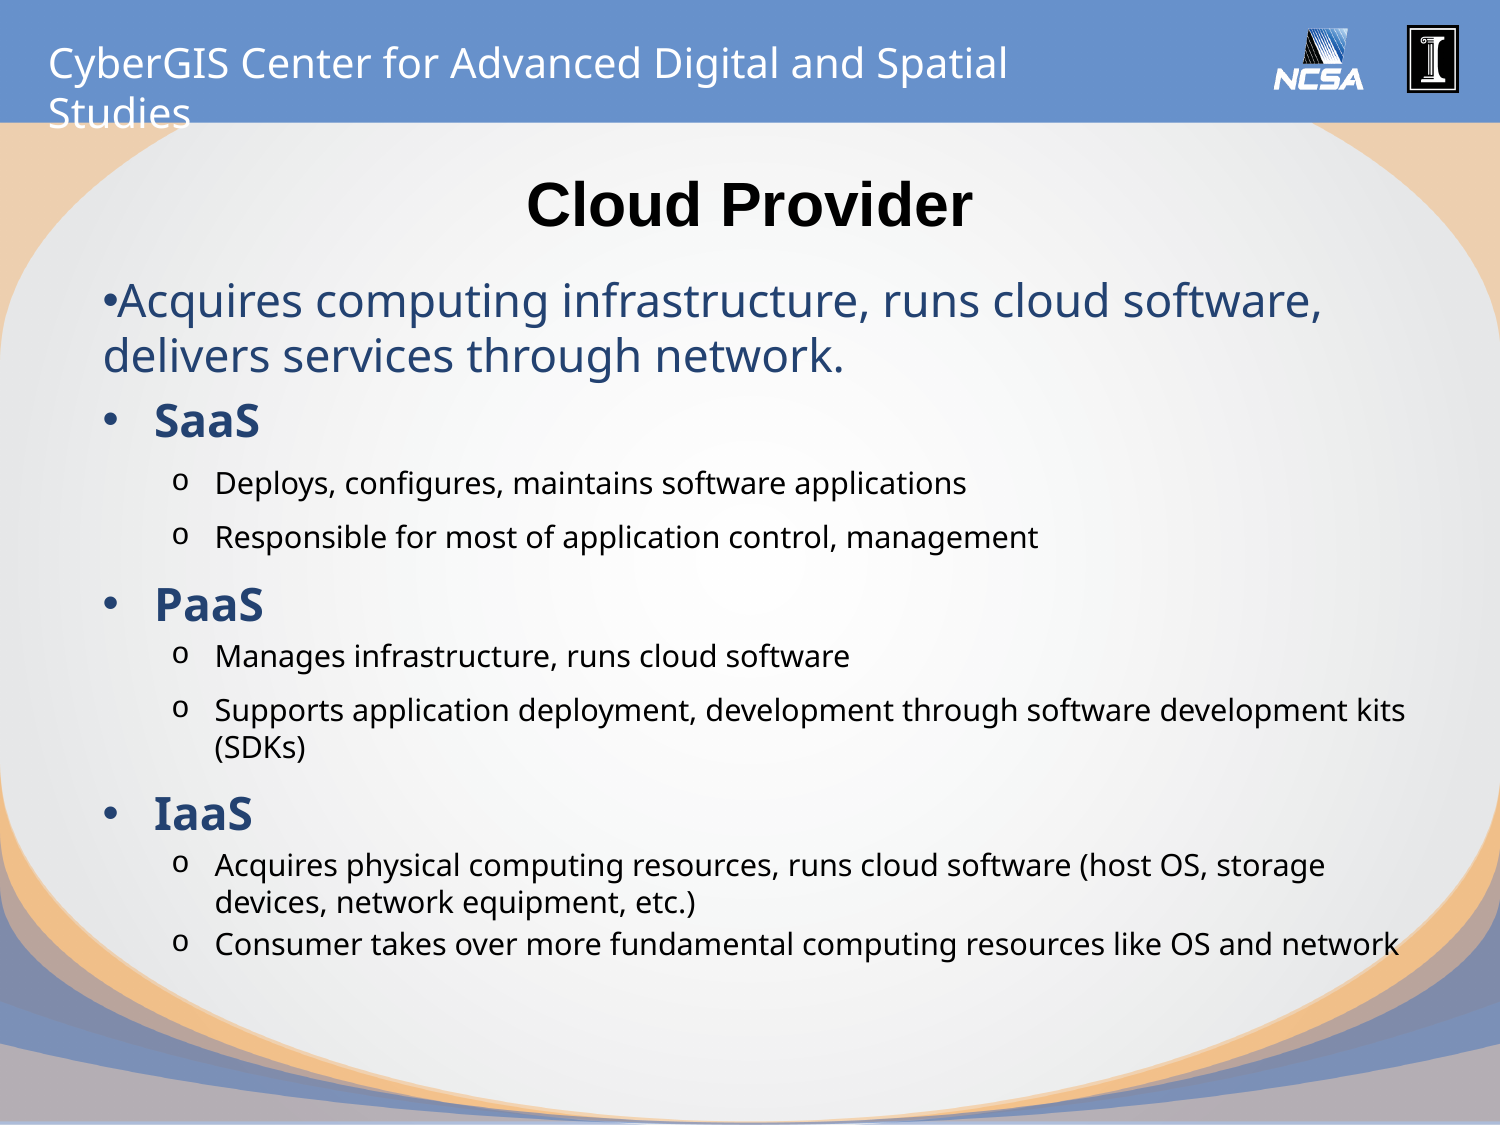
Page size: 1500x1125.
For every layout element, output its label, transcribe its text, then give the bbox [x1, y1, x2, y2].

title Cloud Provider [0, 156, 1500, 247]
list Acquires computing infrastructure, runs cloud software, delivers services through network. SaaS Deploys, configures, maintains software applications Responsible for most of application control, management PaaS Manages infrastructure, runs cloud software Supports application deployment, development through software development kits (SDKs) IaaS Acquires physical computing resources, runs cloud software (host OS, storage devices, network equipment, etc.) Consumer takes over more fundamental computing resources like OS and network [87, 264, 1425, 1013]
picture [0, 247, 1500, 1125]
picture [0, 0, 1500, 156]
